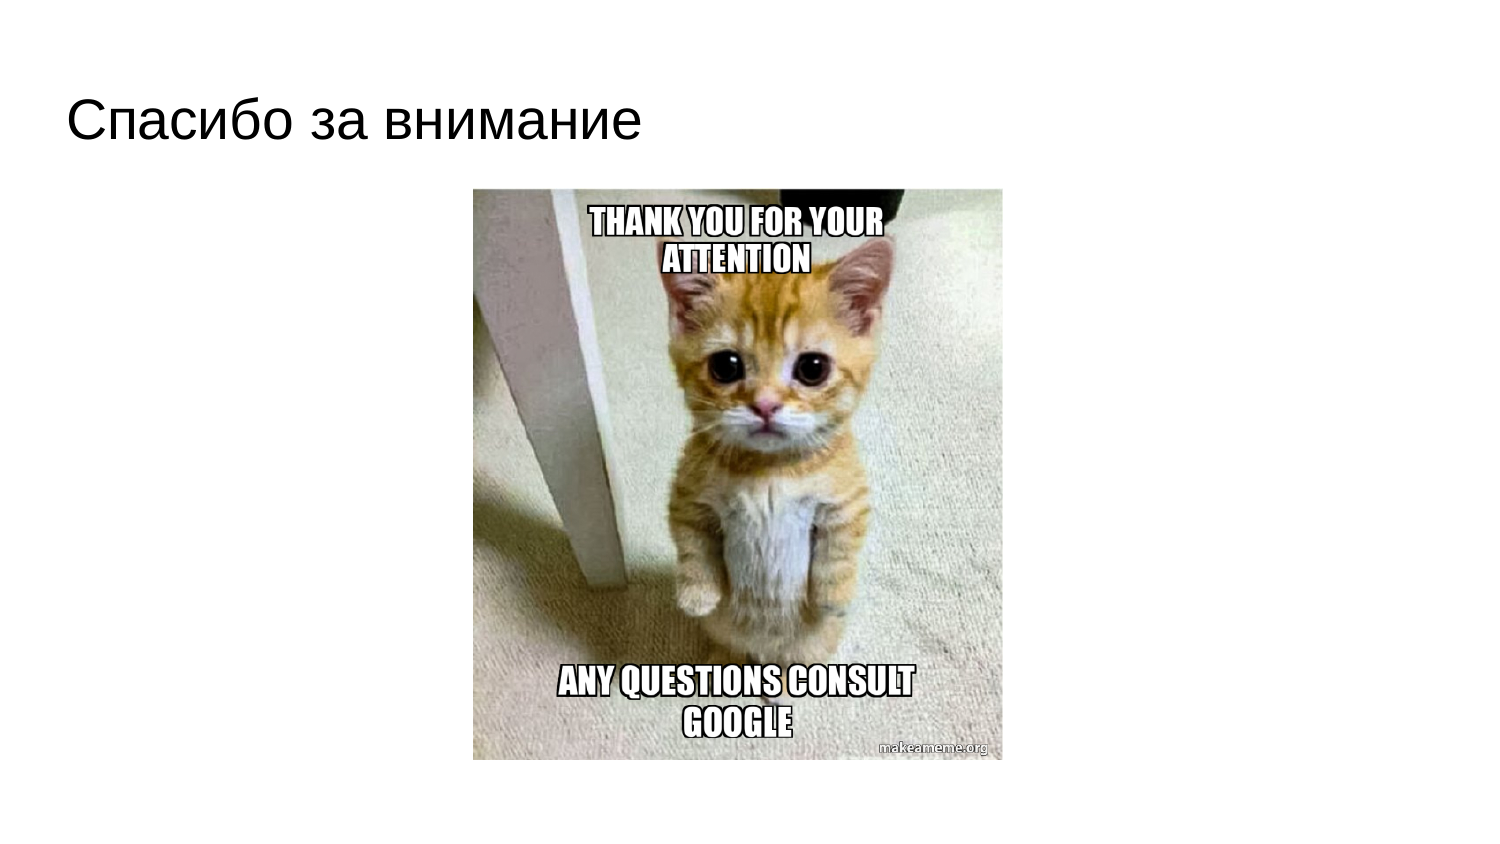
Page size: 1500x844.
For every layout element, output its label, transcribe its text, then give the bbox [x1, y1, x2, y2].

title Спасибо за внимание [51, 72, 1449, 167]
picture [473, 188, 1004, 761]
